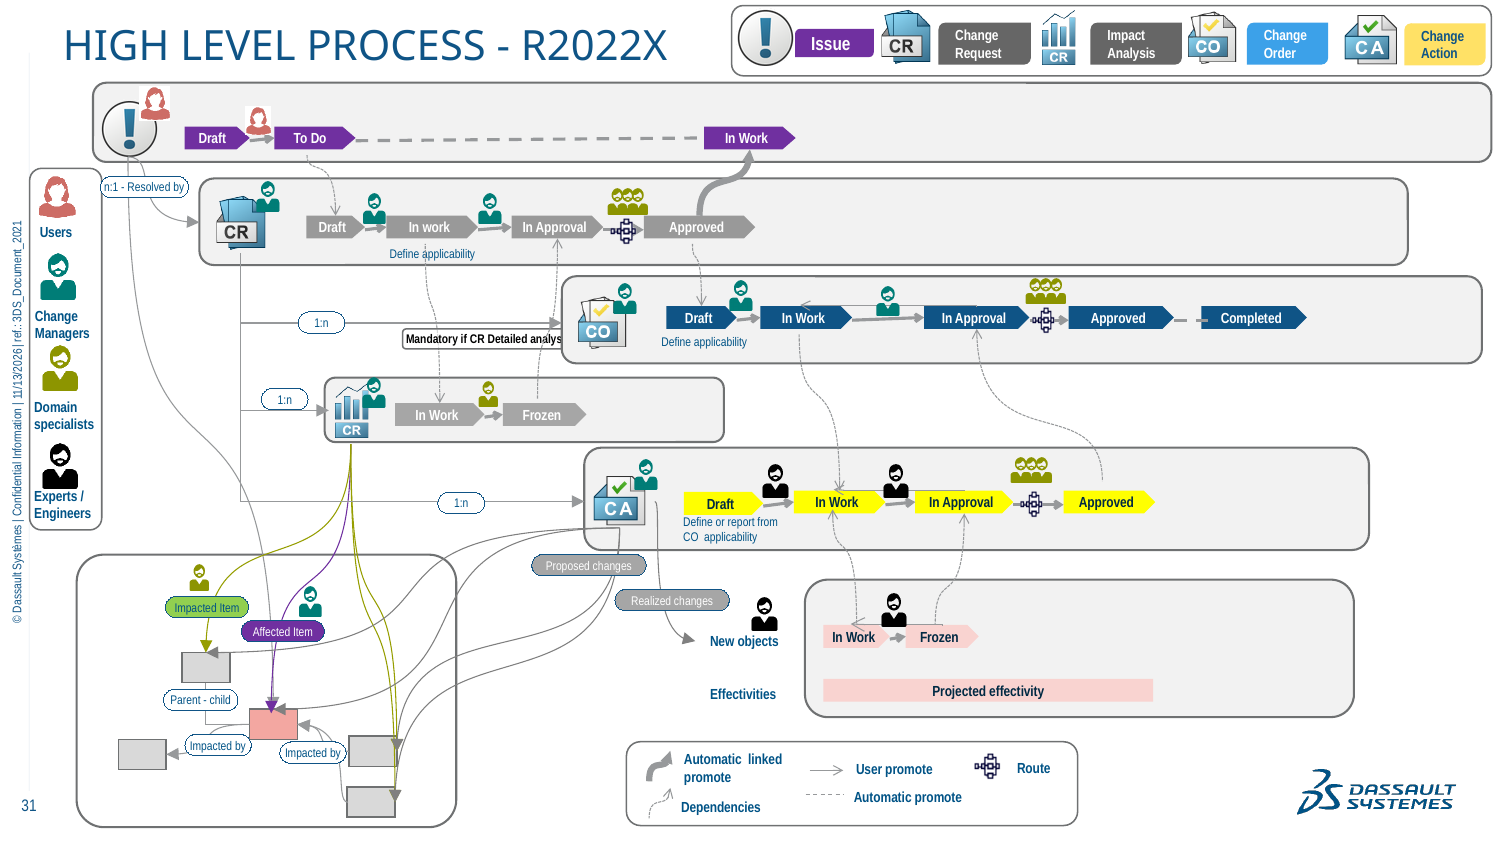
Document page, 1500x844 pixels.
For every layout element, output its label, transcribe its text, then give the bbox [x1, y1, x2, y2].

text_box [742, 390, 890, 425]
title High level process - R2022x [62, 8, 733, 70]
text_box Projected effectivity [822, 678, 1154, 703]
text_box Users [24, 215, 28, 248]
picture [725, 280, 756, 311]
text_box Realized changes [696, 589, 730, 611]
text_box In Approval [923, 305, 1031, 330]
picture [872, 286, 903, 316]
picture [186, 565, 212, 591]
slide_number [9, 345, 25, 360]
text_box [894, 498, 898, 553]
text_box Approved [642, 214, 757, 240]
text_box n:1 - Resolved by [100, 176, 130, 198]
text_box Draft [183, 125, 252, 151]
text_box Draft [682, 490, 765, 506]
text_box In Approval [914, 489, 1015, 515]
picture [359, 193, 366, 205]
text_box Frozen [904, 623, 981, 649]
text_box [28, 506, 103, 531]
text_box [370, 552, 645, 778]
text_box In Approval [537, 214, 605, 240]
text_box [834, 505, 894, 552]
text_box Define or report from CO applicability [696, 506, 796, 551]
picture [609, 217, 638, 246]
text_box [205, 287, 288, 376]
picture [864, 5, 947, 68]
picture [1022, 278, 1069, 304]
text_box In Work [792, 489, 887, 515]
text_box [783, 558, 888, 576]
text_box [537, 240, 556, 267]
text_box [396, 528, 620, 552]
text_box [888, 556, 1005, 579]
text_box [898, 446, 1371, 552]
picture [36, 345, 83, 360]
picture [1019, 490, 1044, 519]
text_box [962, 341, 1110, 474]
text_box Approved [1062, 489, 1157, 515]
text_box [839, 446, 894, 489]
text_box [75, 553, 458, 829]
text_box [173, 475, 350, 621]
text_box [644, 792, 675, 814]
text_box [198, 177, 334, 267]
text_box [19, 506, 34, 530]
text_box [206, 681, 249, 724]
text_box In Work [703, 125, 798, 151]
text_box In Work [759, 305, 854, 330]
text_box [537, 376, 725, 444]
text_box [91, 81, 1493, 163]
picture [584, 459, 661, 528]
text_box Completed [1200, 305, 1309, 330]
picture [734, 7, 794, 66]
text_box [558, 177, 1409, 267]
text_box [625, 740, 1079, 827]
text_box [193, 601, 350, 646]
picture [561, 283, 642, 354]
picture [758, 464, 792, 498]
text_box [654, 501, 696, 642]
text_box In Work [822, 623, 892, 649]
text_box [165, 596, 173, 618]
text_box Draft [665, 305, 739, 326]
text_box [884, 498, 894, 502]
text_box [761, 498, 784, 504]
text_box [350, 383, 476, 798]
picture [474, 193, 505, 205]
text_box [366, 127, 436, 205]
text_box [28, 167, 103, 360]
picture [199, 181, 283, 254]
picture [879, 464, 912, 498]
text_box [288, 205, 537, 550]
picture [36, 173, 77, 219]
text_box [894, 428, 898, 464]
picture [604, 188, 651, 215]
picture [876, 593, 910, 627]
text_box [887, 275, 1483, 365]
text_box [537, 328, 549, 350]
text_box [286, 174, 348, 196]
text_box New objects [695, 624, 807, 658]
picture [973, 752, 1002, 781]
text_box Approved [1067, 305, 1176, 330]
text_box Frozen [537, 402, 588, 427]
picture [1335, 13, 1407, 67]
text_box Experts / Engineers [97, 506, 113, 530]
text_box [220, 574, 350, 601]
text_box [583, 446, 839, 501]
text_box To Do [273, 125, 358, 151]
text_box [803, 578, 1355, 719]
picture [34, 253, 81, 300]
text_box Change Managers [20, 299, 28, 349]
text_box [355, 445, 538, 792]
picture [1293, 765, 1459, 818]
picture [1007, 474, 1055, 483]
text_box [130, 154, 197, 226]
text_box [560, 275, 884, 365]
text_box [537, 314, 561, 328]
picture [747, 597, 781, 631]
text_box Define applicability [646, 326, 780, 357]
text_box [730, 4, 1493, 77]
text_box Effectivities [695, 677, 807, 710]
text_box [436, 177, 696, 228]
picture [1031, 306, 1056, 335]
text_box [166, 724, 250, 755]
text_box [0, 360, 288, 506]
text_box [696, 515, 846, 552]
picture [98, 86, 171, 157]
text_box [620, 528, 654, 552]
text_box [336, 177, 366, 205]
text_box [645, 755, 675, 777]
picture [245, 105, 272, 136]
picture [1036, 3, 1081, 71]
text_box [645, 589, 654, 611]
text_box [686, 160, 748, 210]
picture [1171, 7, 1252, 68]
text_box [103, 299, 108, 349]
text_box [297, 724, 348, 803]
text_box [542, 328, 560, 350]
